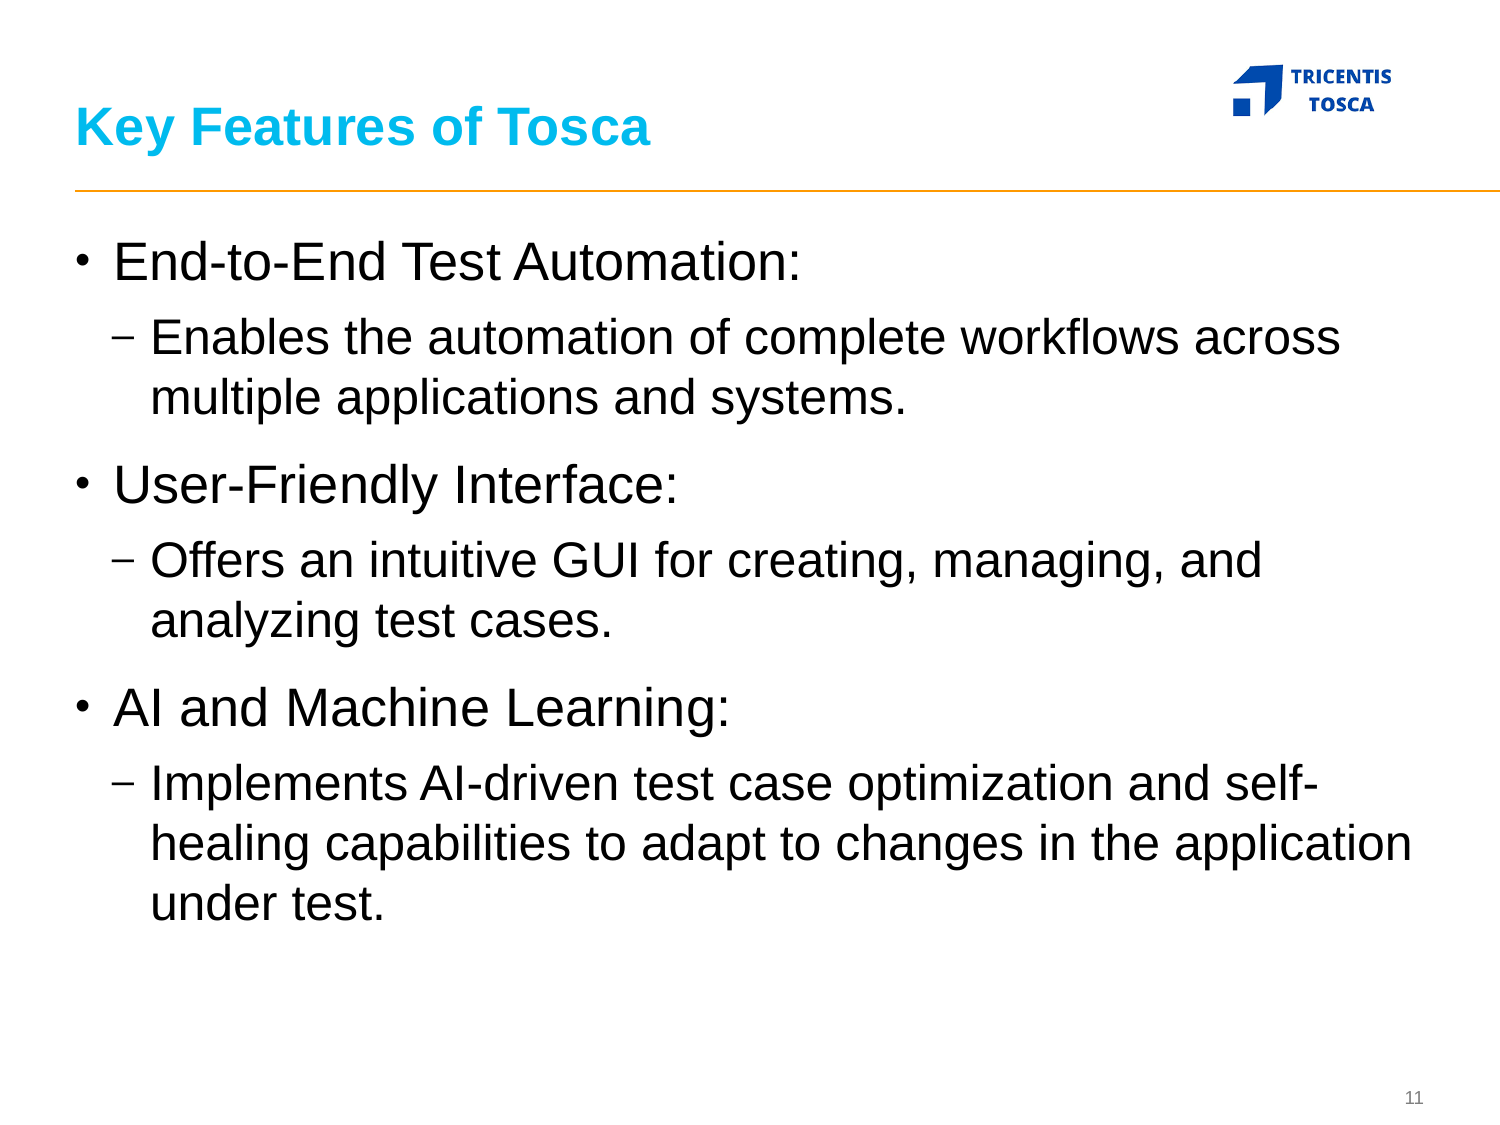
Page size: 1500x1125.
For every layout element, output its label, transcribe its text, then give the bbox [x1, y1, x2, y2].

list End-to-End Test Automation: Enables the automation of complete workflows across multiple applications and systems. User-Friendly Interface: Offers an intuitive GUI for creating, managing, and analyzing test cases. AI and Machine Learning: Implements AI-driven test case optimization and self-healing capabilities to adapt to changes in the application under test. [75, 226, 1425, 1018]
title Key Features of Tosca [75, 27, 1422, 157]
